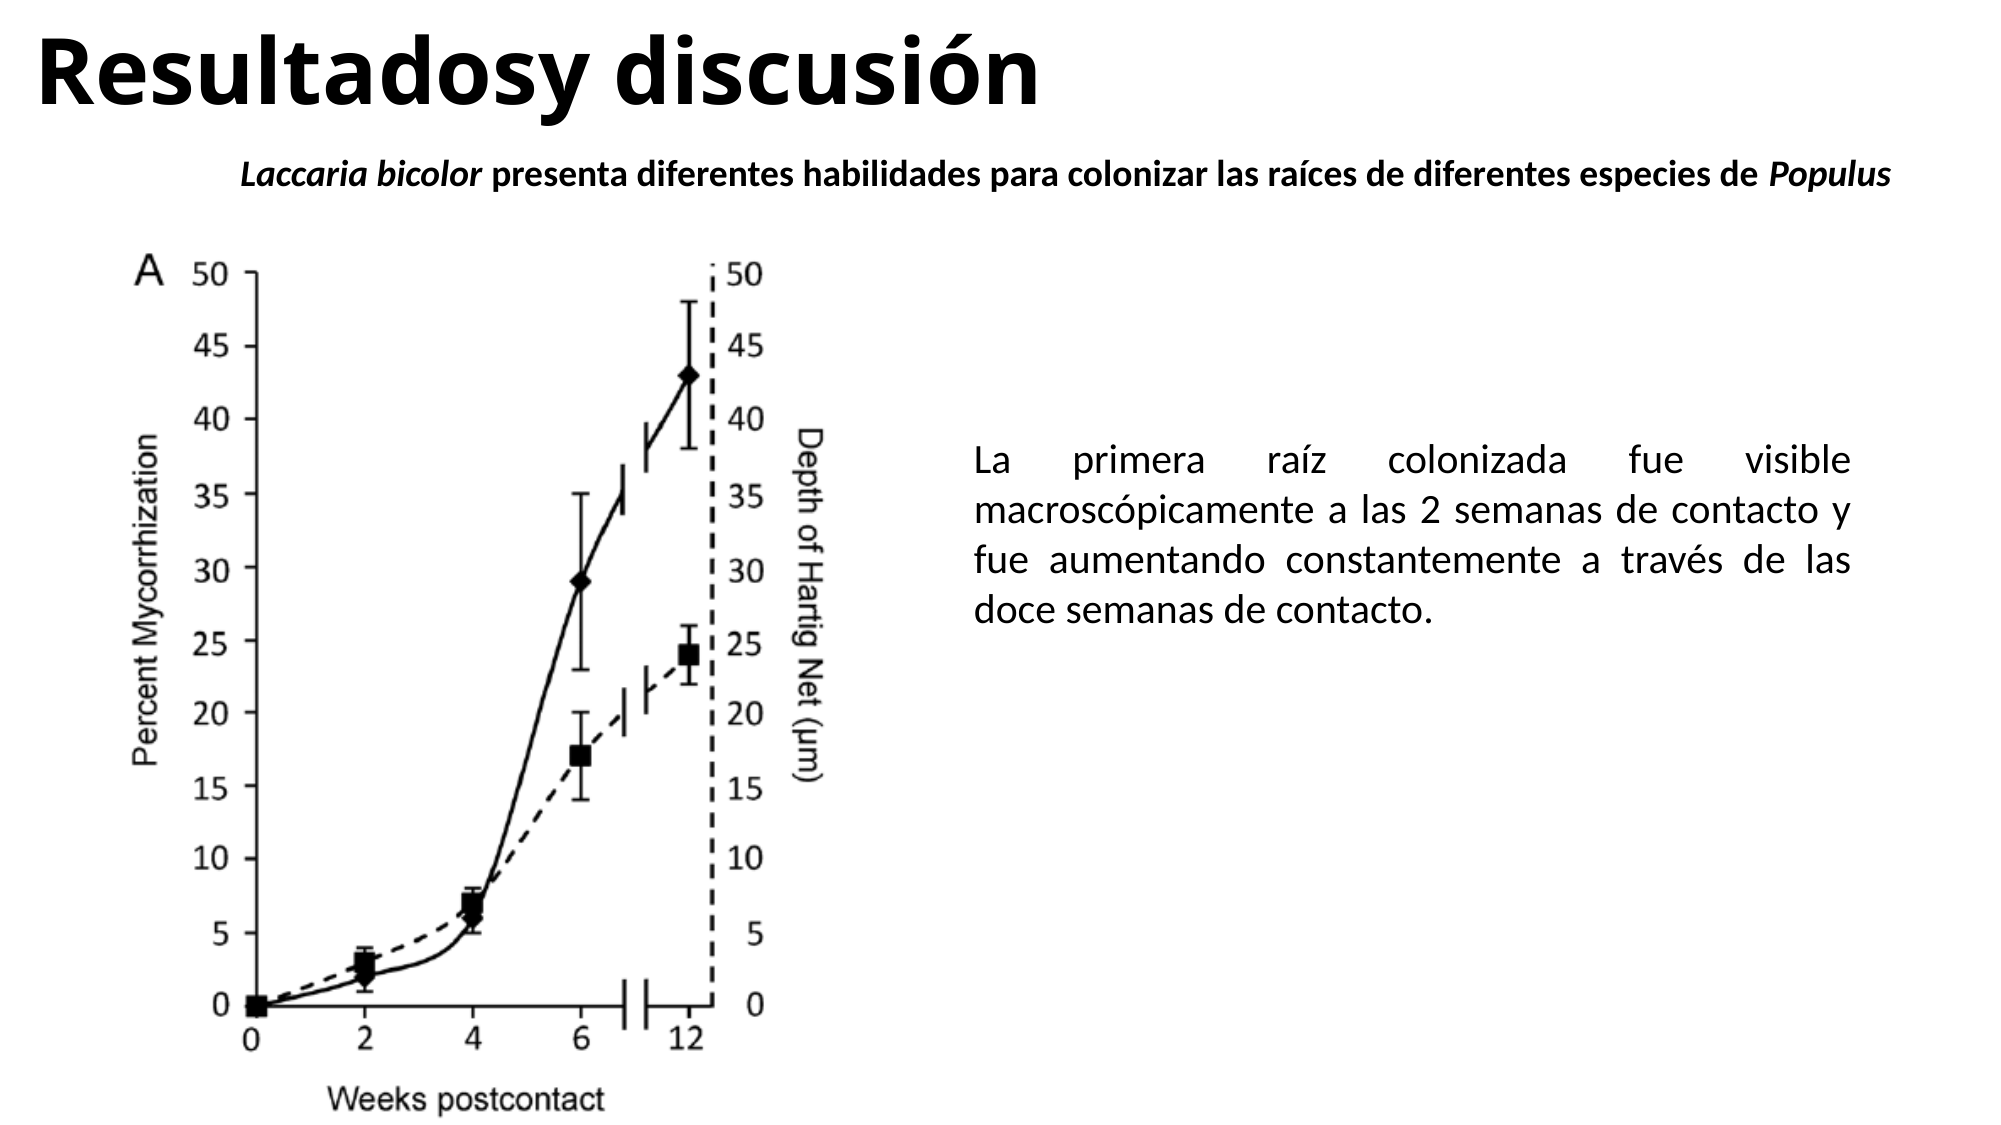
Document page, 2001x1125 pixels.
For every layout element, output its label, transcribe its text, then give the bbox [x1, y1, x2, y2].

text_box La primera raíz colonizada fue visible macroscópicamente a las 2 semanas de contacto y fue aumentando constantemente a través de las doce semanas de contacto. [958, 424, 1867, 640]
text_box Laccaria bicolor presenta diferentes habilidades para colonizar las raíces de diferentes especies de Populus [225, 141, 1909, 202]
title Resultadosy discusión [19, 0, 1745, 184]
picture [80, 220, 840, 1125]
